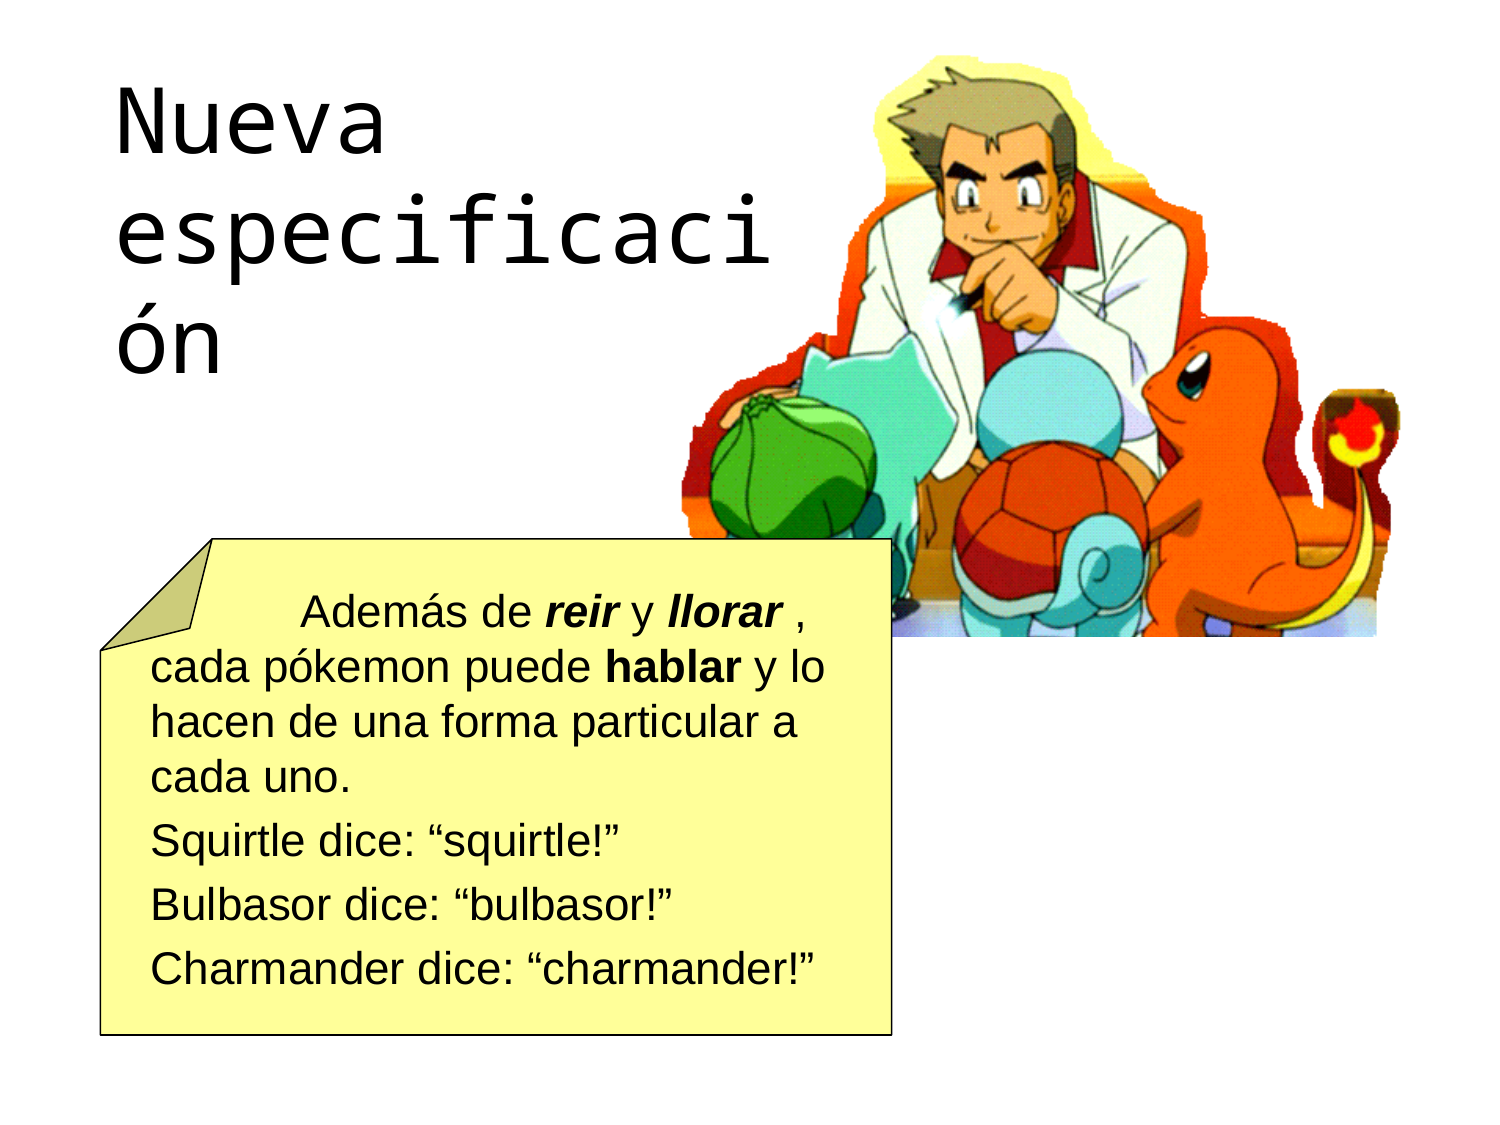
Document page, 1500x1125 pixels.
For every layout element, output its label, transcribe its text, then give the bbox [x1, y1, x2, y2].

picture [678, 54, 1402, 637]
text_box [100, 538, 892, 1036]
text_box Nueva especificación [100, 54, 676, 400]
